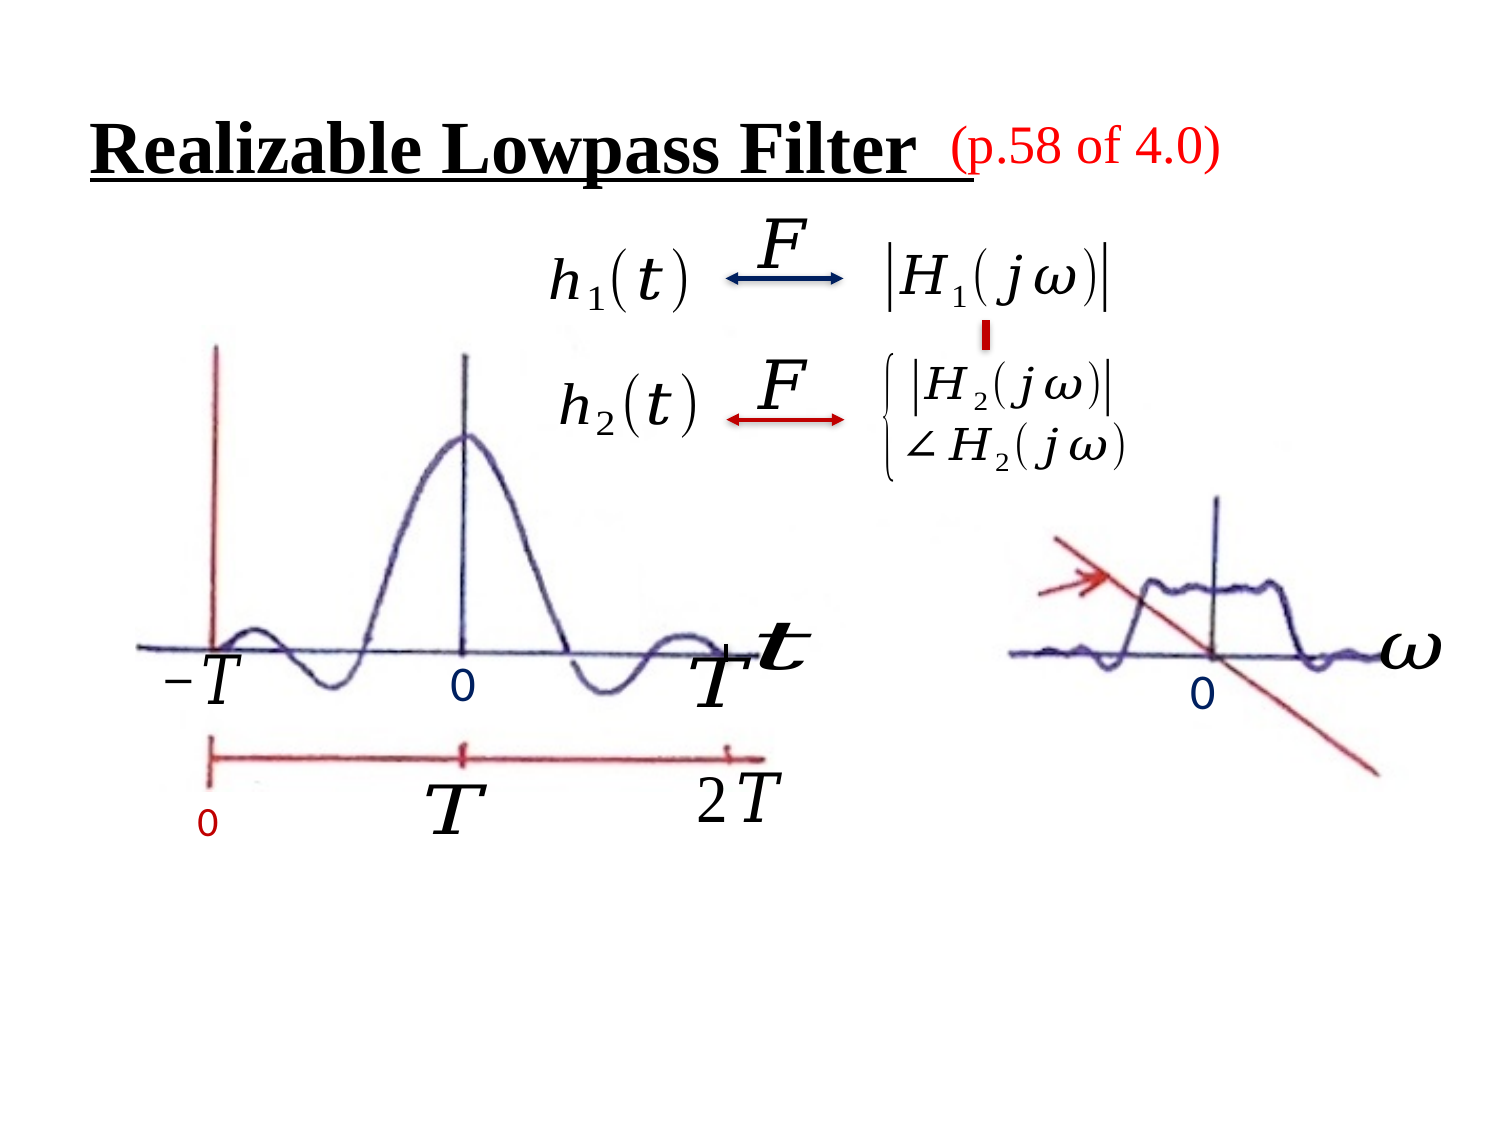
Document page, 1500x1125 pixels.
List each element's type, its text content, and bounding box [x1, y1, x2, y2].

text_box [726, 349, 845, 426]
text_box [725, 208, 844, 285]
text_box Realizable Lowpass Filter [0, 1, 1500, 196]
picture [135, 324, 1409, 792]
text_box (p.58 of 4.0) [935, 37, 1237, 183]
text_box 0 [182, 800, 235, 852]
